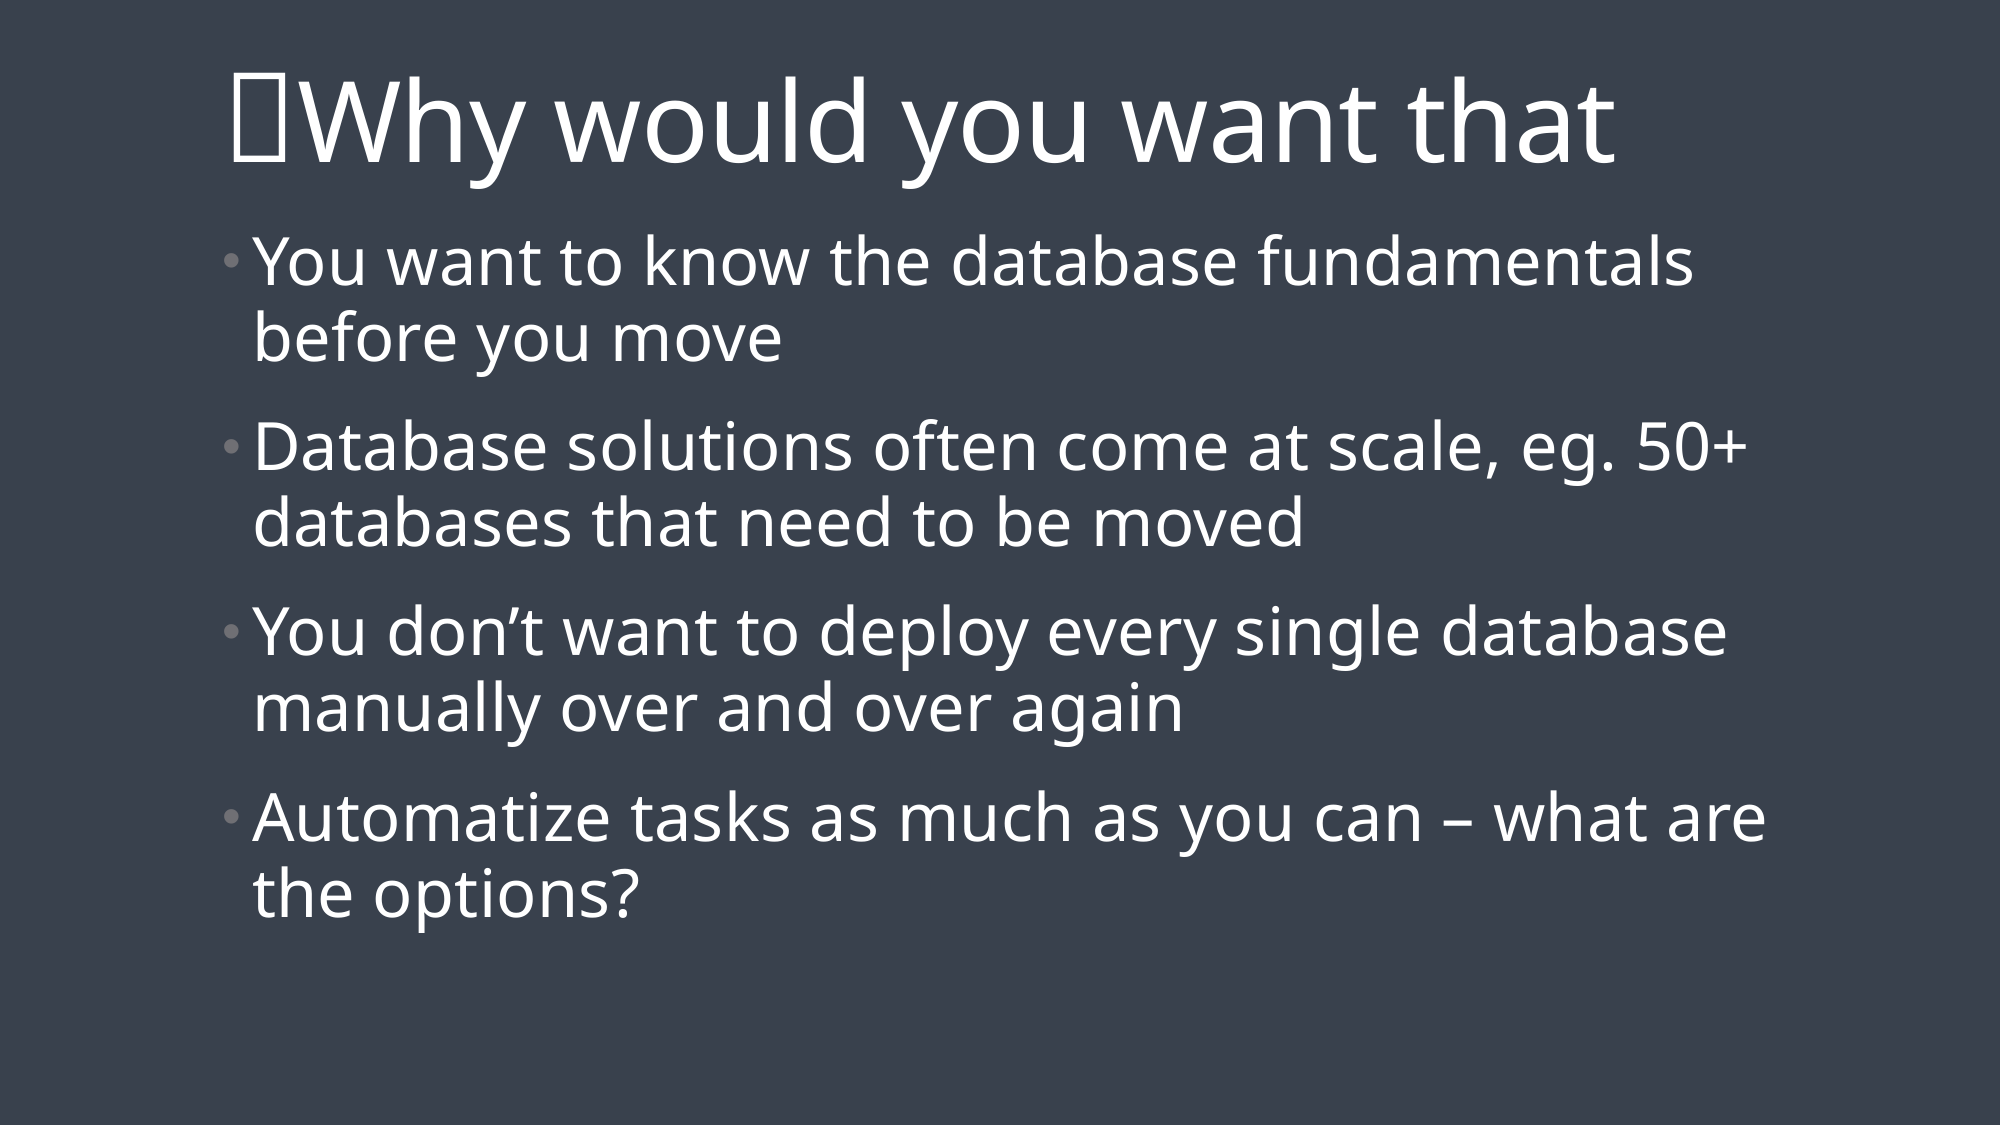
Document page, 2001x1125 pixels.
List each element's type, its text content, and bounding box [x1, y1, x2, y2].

list You want to know the database fundamentals before you move Database solutions often come at scale, eg. 50+ databases that need to be moved You don’t want to deploy every single database manually over and over again Automatize tasks as much as you can – what are the options? [206, 217, 1848, 1014]
title 🤔Why would you want that [206, 60, 1797, 197]
